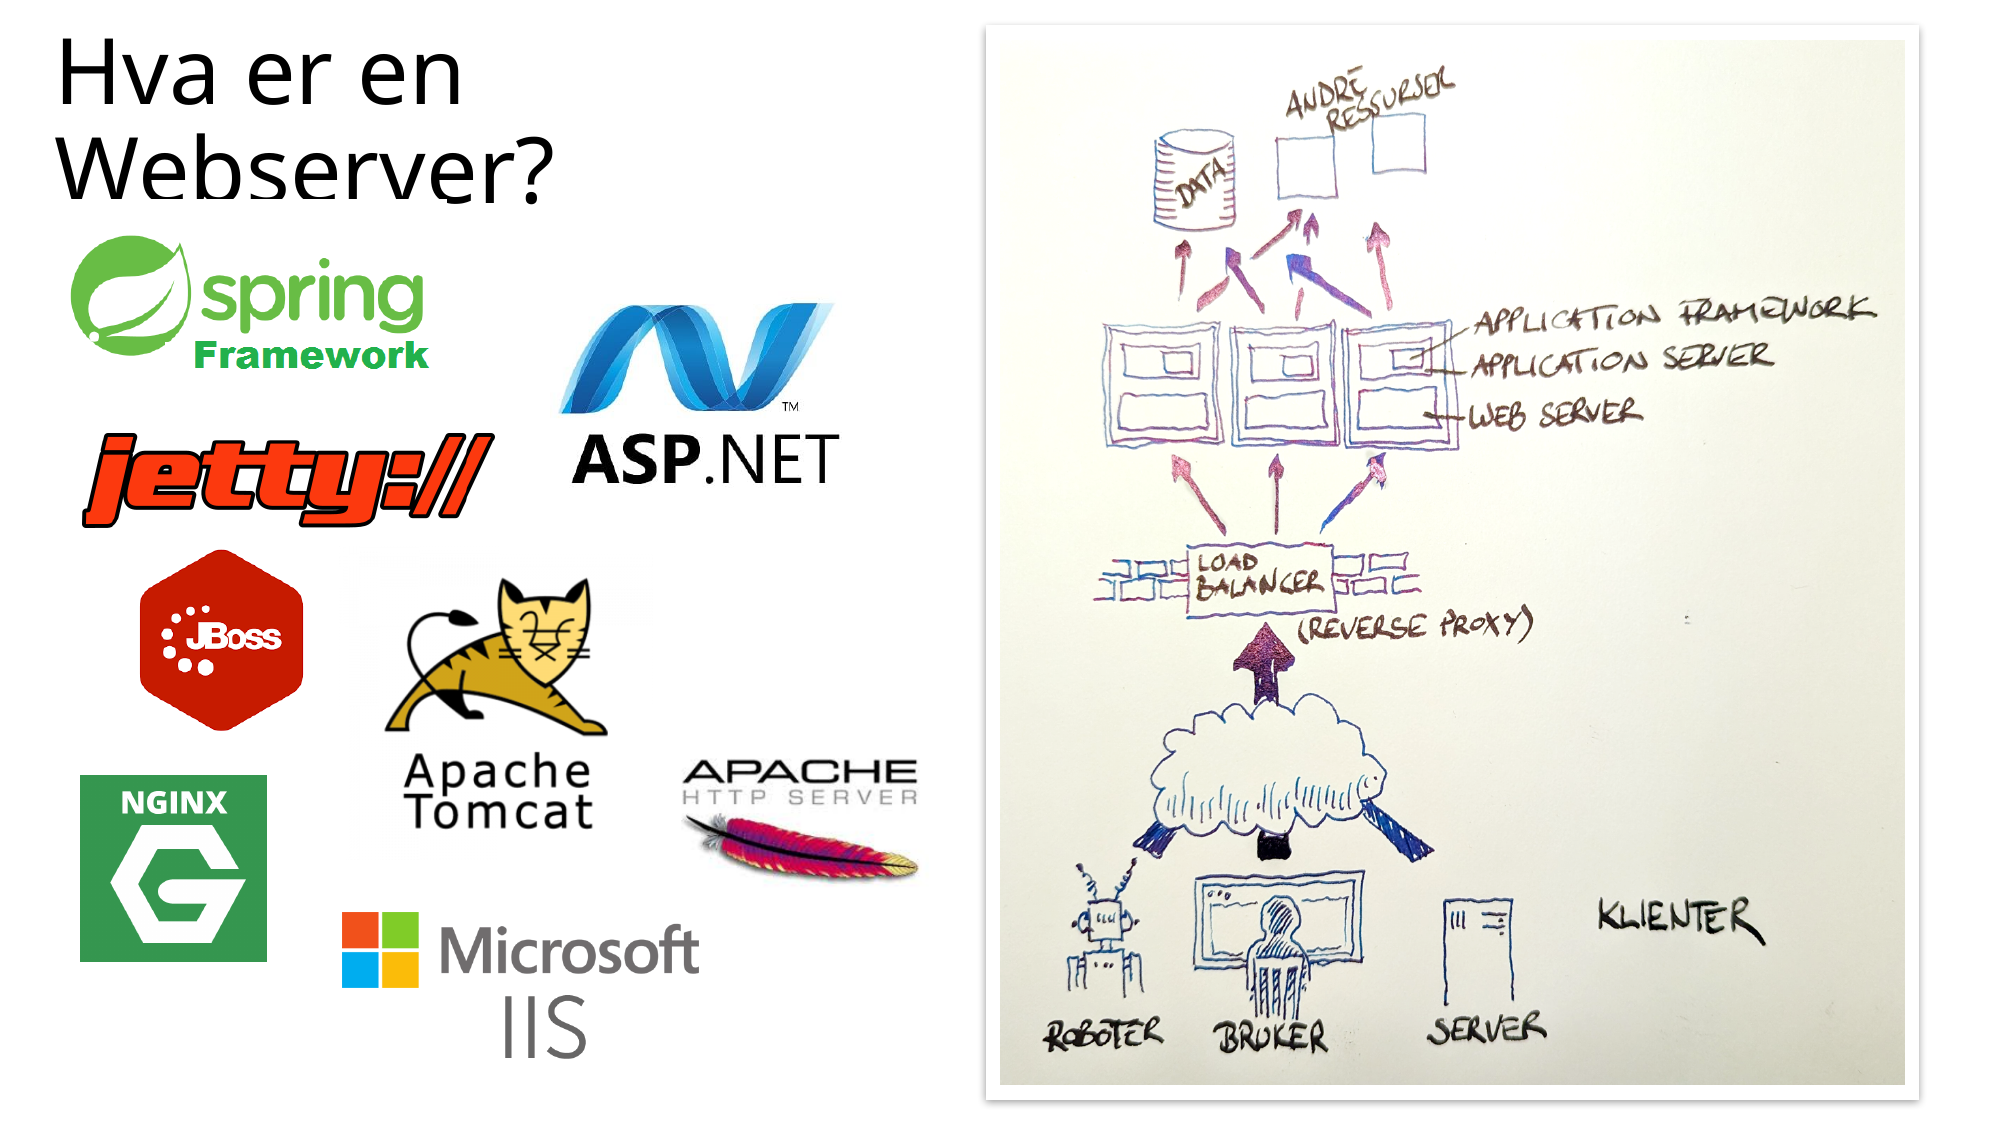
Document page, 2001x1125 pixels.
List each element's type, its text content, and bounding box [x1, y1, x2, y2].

picture [342, 722, 947, 1069]
picture [54, 199, 653, 860]
title Hva er en Webserver? [39, 15, 903, 234]
picture [80, 775, 267, 962]
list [1000, 39, 1905, 1085]
picture [550, 278, 847, 531]
